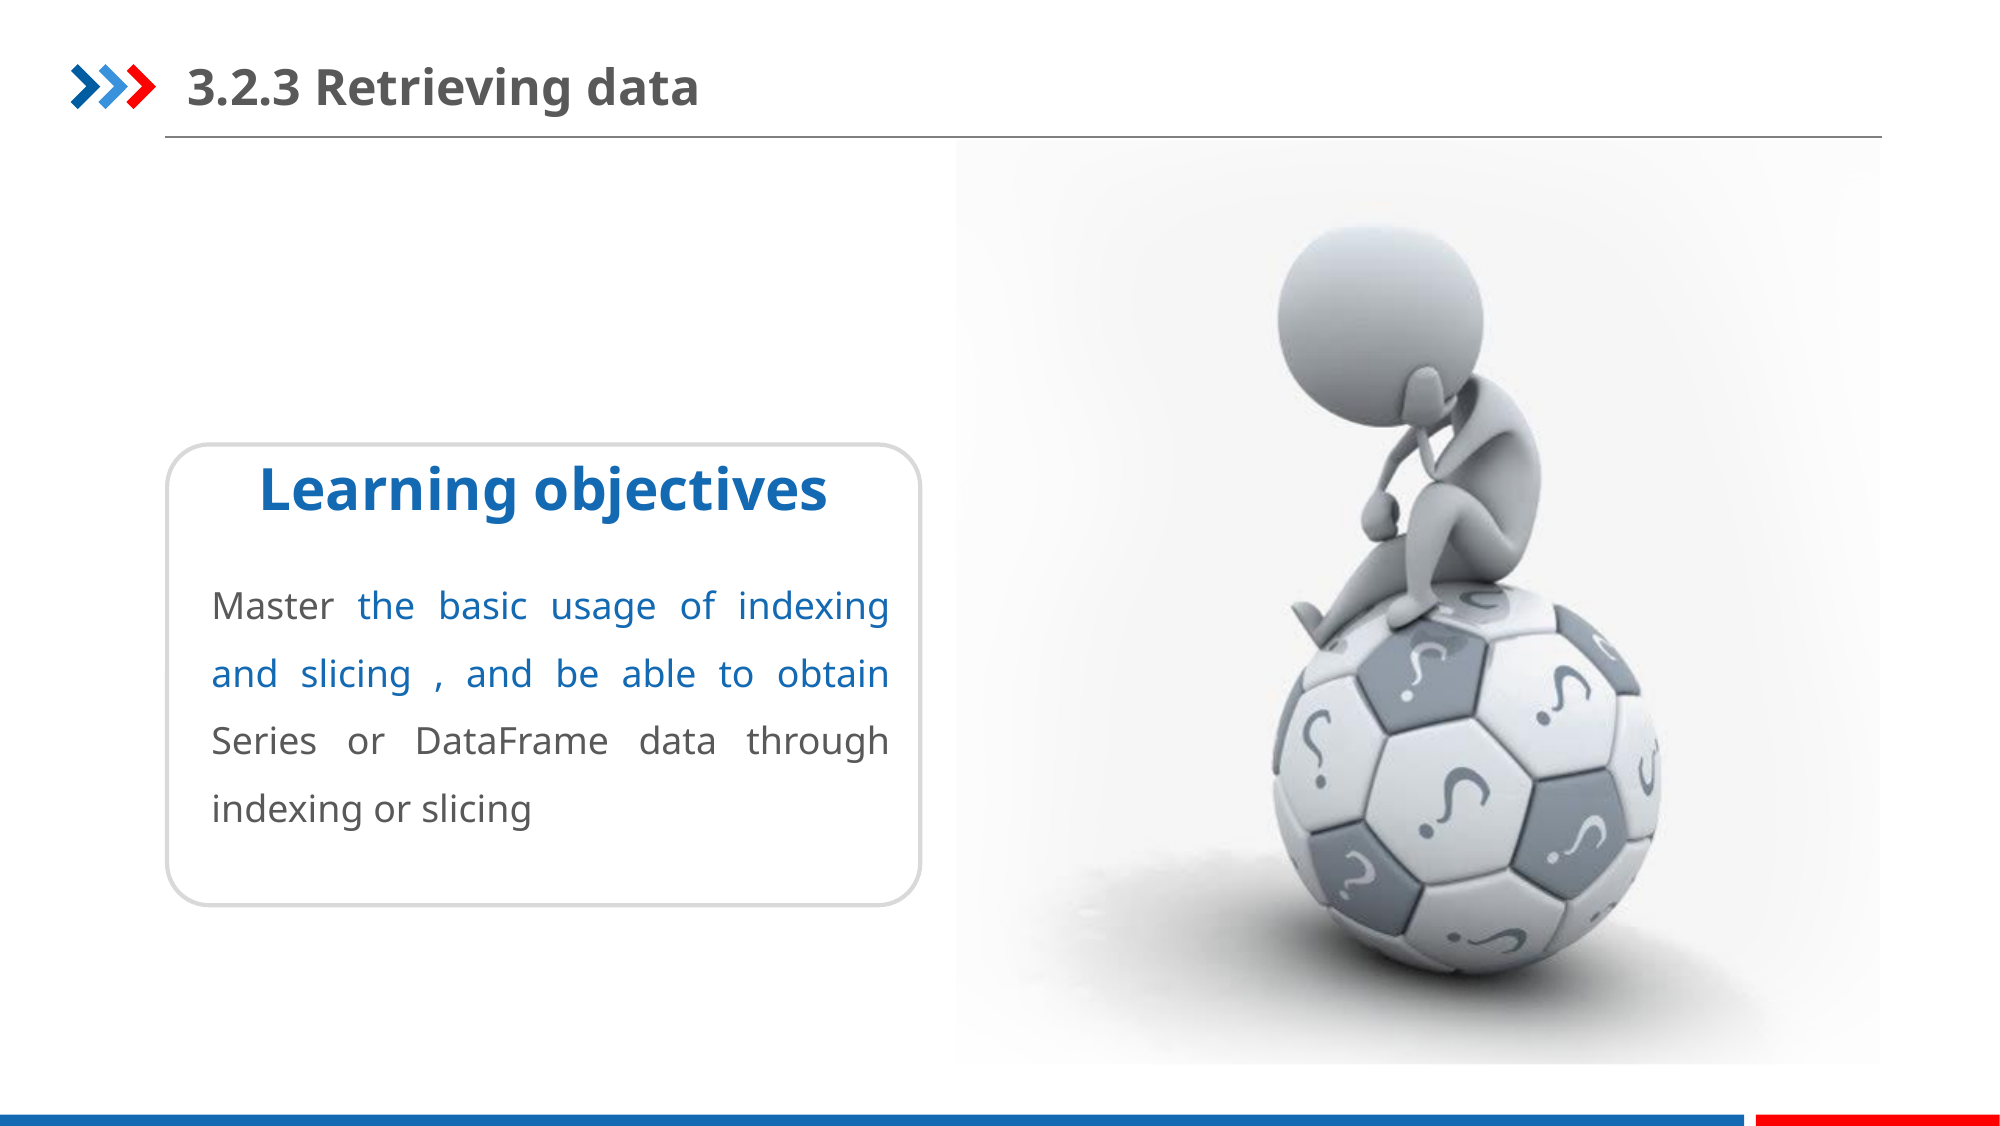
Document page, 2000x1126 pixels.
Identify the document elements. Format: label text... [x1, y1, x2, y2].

picture [954, 140, 1881, 1066]
text_box [164, 473, 923, 908]
text_box Master the basic usage of indexing and slicing , and be able to obtain Series or DataFrame data through indexing or slicing [196, 552, 906, 837]
text_box 3.2.3 Retrieving data [187, 43, 941, 127]
text_box Learning objectives [167, 444, 921, 530]
